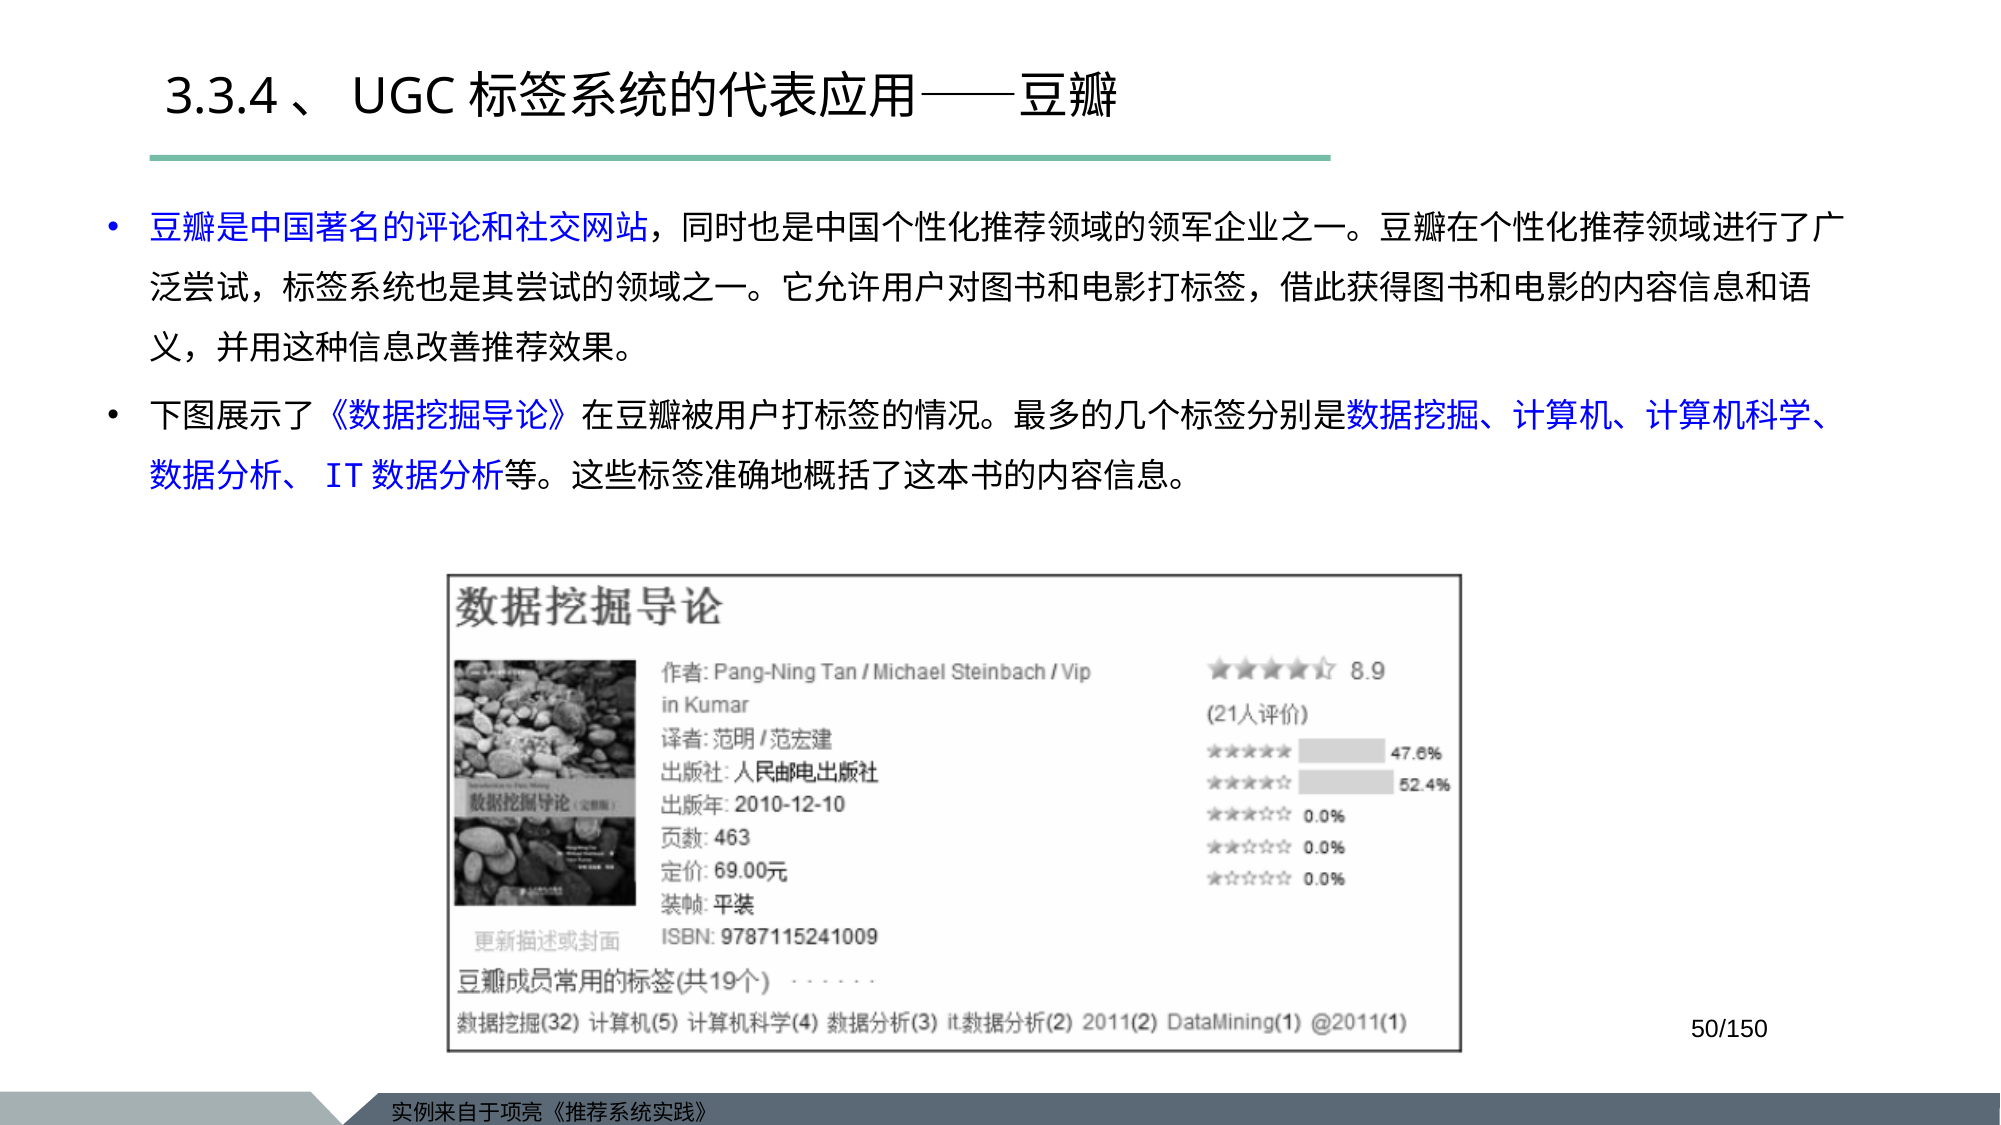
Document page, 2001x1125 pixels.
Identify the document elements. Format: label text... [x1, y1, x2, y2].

list 豆瓣是中国著名的评论和社交网站，同时也是中国个性化推荐领域的领军企业之一。豆瓣在个性化推荐领域进行了广泛尝试，标签系统也是其尝试的领域之一。它允许用户对图书和电影打标签，借此获得图书和电影的内容信息和语义，并用这种信息改善推荐效果。 下图展示了《数据挖掘导论》在豆瓣被用户打标签的情况。最多的几个标签分别是数据挖掘、计算机、计算机科学、数据分析、IT数据分析等。这些标签准确地概括了这本书的内容信息。 [99, 178, 1865, 1051]
picture [422, 552, 1483, 1061]
slide_number /150 [1680, 1004, 1777, 1051]
text_box 实例来自于项亮《推荐系统实践》 [383, 1091, 761, 1125]
title 3.3.4、UGC标签系统的代表应用——豆瓣 [157, 28, 1406, 159]
